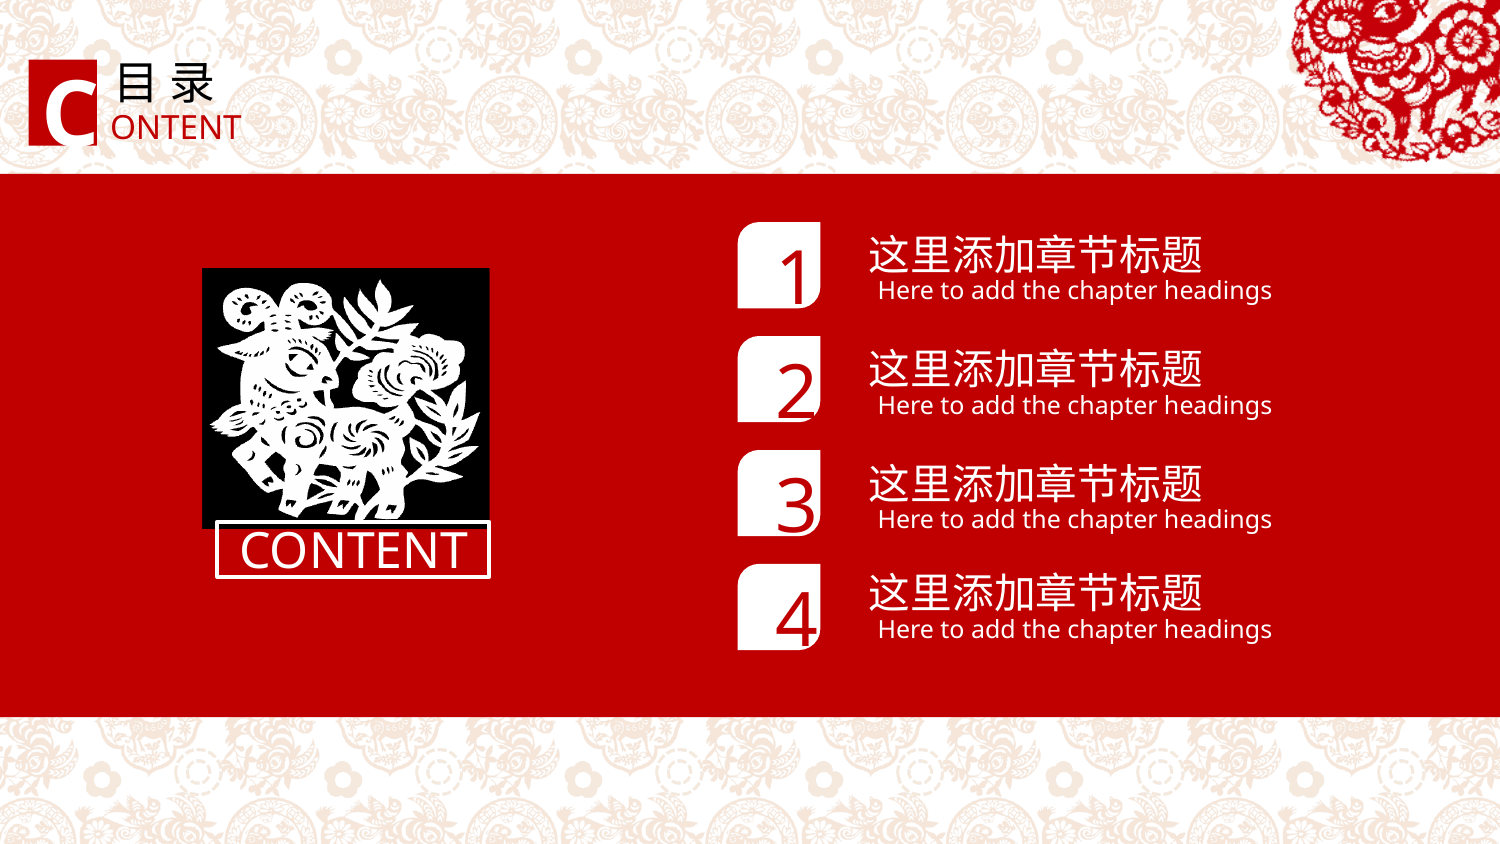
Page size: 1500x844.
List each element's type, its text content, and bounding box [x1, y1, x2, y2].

picture [1269, 0, 1500, 200]
text_box [735, 333, 823, 425]
text_box [215, 538, 224, 579]
text_box 2 [760, 335, 834, 441]
text_box [735, 219, 823, 311]
text_box [484, 536, 491, 579]
text_box [735, 561, 823, 653]
text_box C [26, 47, 115, 173]
picture [202, 268, 490, 529]
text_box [853, 449, 1294, 543]
text_box 4 [760, 563, 834, 669]
text_box 目 录 [98, 46, 231, 98]
text_box 3 [760, 449, 834, 555]
text_box CONTENT [224, 538, 484, 587]
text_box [853, 335, 1294, 429]
text_box [0, 172, 1500, 719]
text_box 1 [760, 222, 834, 327]
text_box [735, 447, 823, 539]
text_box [853, 220, 1294, 314]
text_box ONTENT [115, 98, 257, 154]
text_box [853, 559, 1294, 652]
